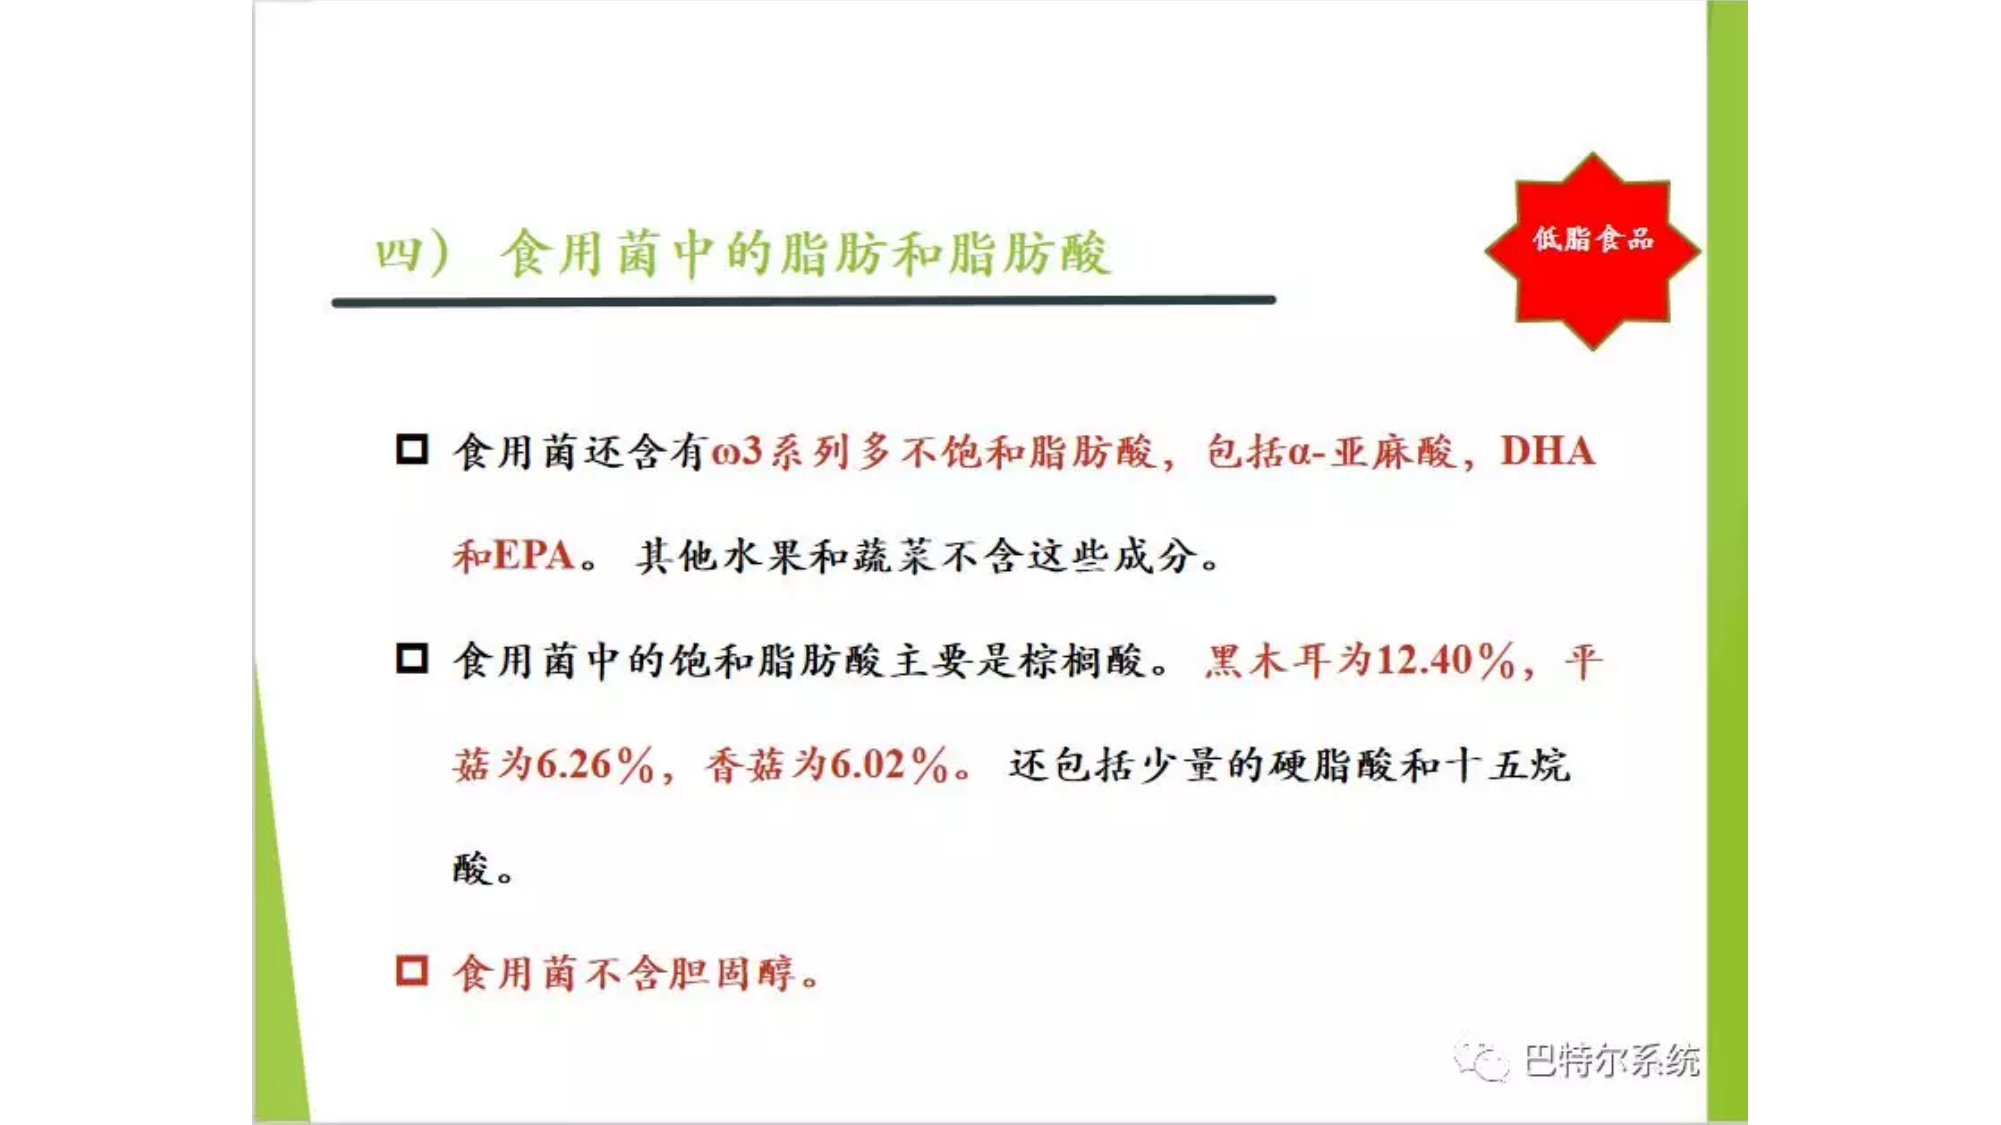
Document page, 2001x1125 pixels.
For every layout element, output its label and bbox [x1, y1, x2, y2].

picture [252, 0, 1748, 1125]
